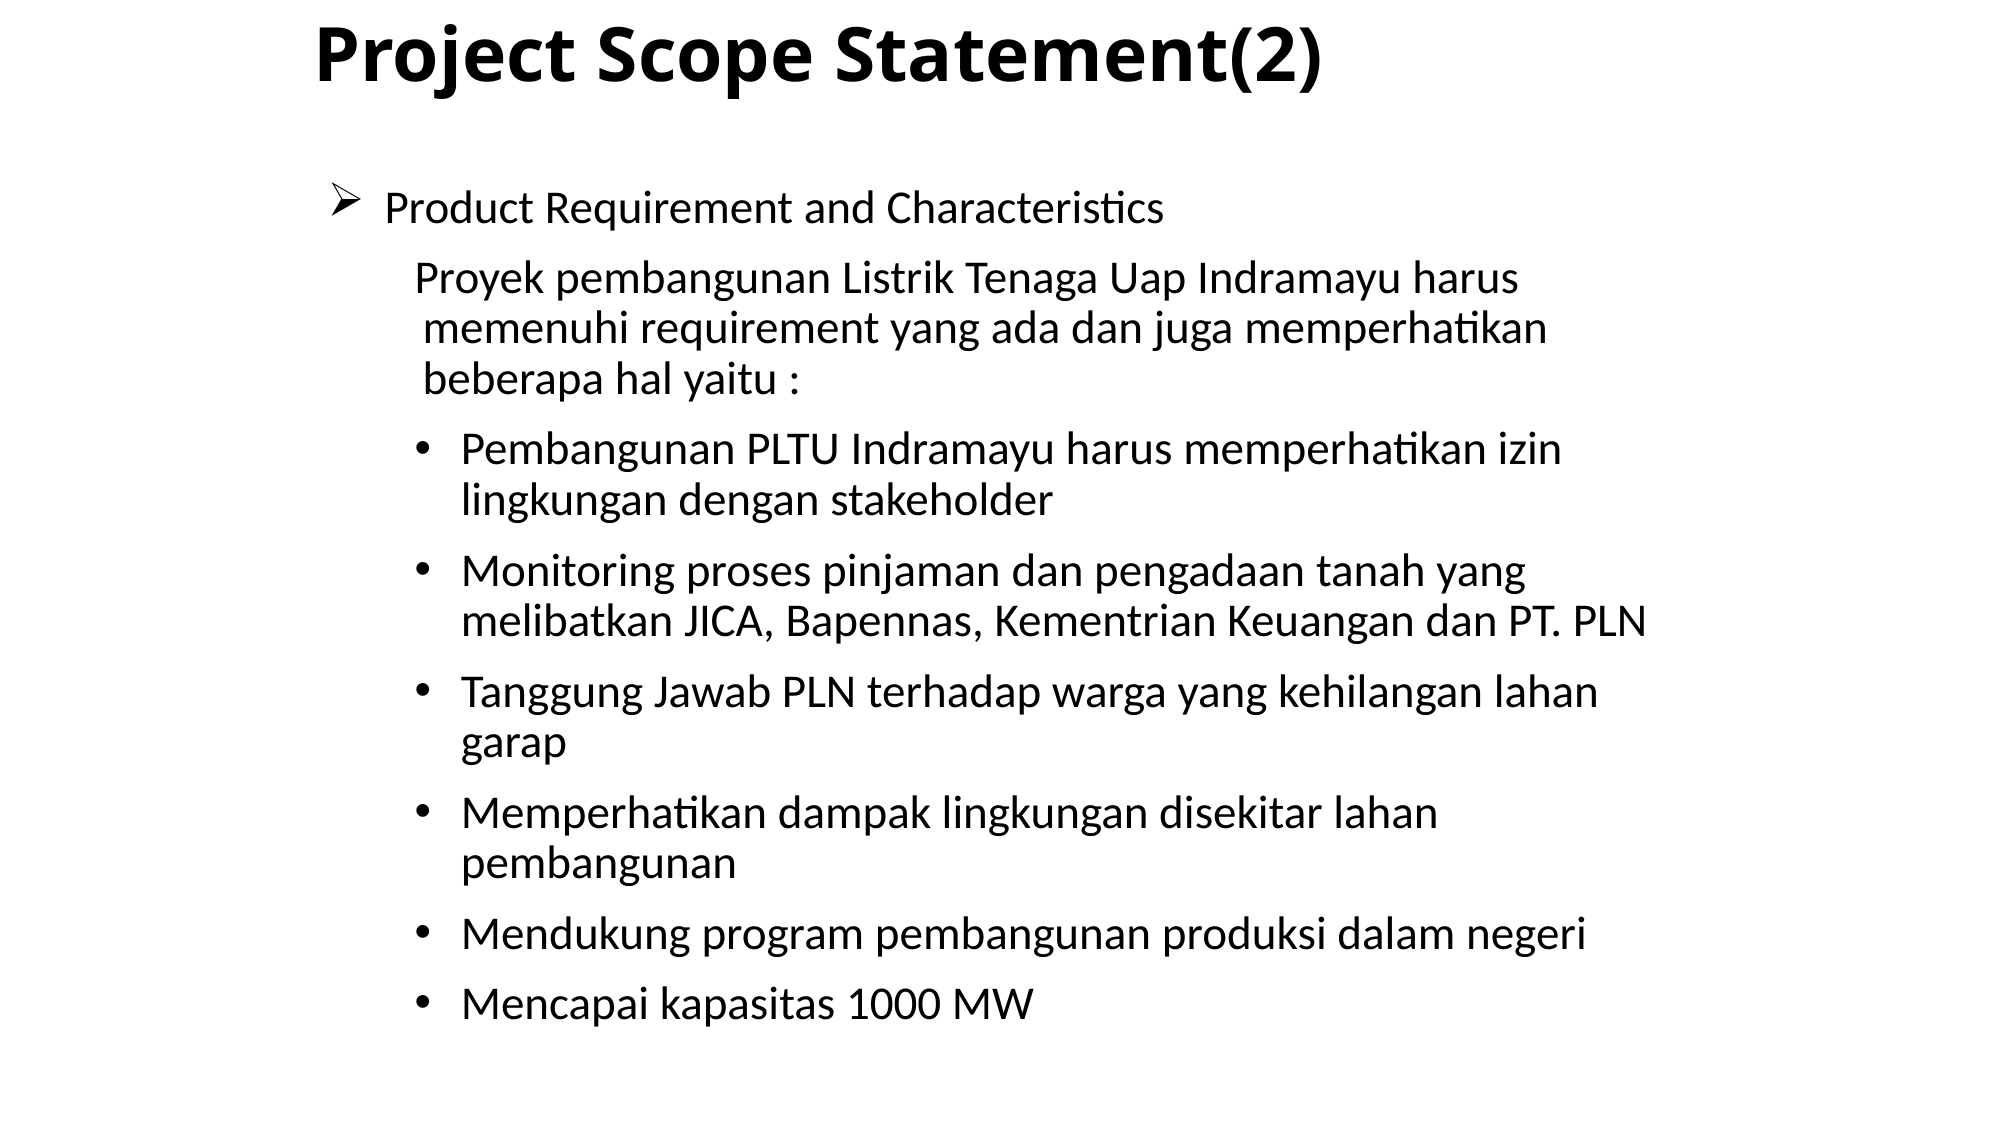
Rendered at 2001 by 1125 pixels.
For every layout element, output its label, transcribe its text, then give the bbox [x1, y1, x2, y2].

title Project Scope Statement(2) [200, 0, 1438, 141]
list Product Requirement and Characteristics Proyek pembangunan Listrik Tenaga Uap Indramayu harus memenuhi requirement yang ada dan juga memperhatikan beberapa hal yaitu : Pembangunan PLTU Indramayu harus memperhatikan izin lingkungan dengan stakeholder Monitoring proses pinjaman dan pengadaan tanah yang melibatkan JICA, Bapennas, Kementrian Keuangan dan PT. PLN Tanggung Jawab PLN terhadap warga yang kehilangan lahan garap Memperhatikan dampak lingkungan disekitar lahan pembangunan Mendukung program pembangunan produksi dalam negeri Mencapai kapasitas 1000 MW [312, 174, 1700, 1038]
